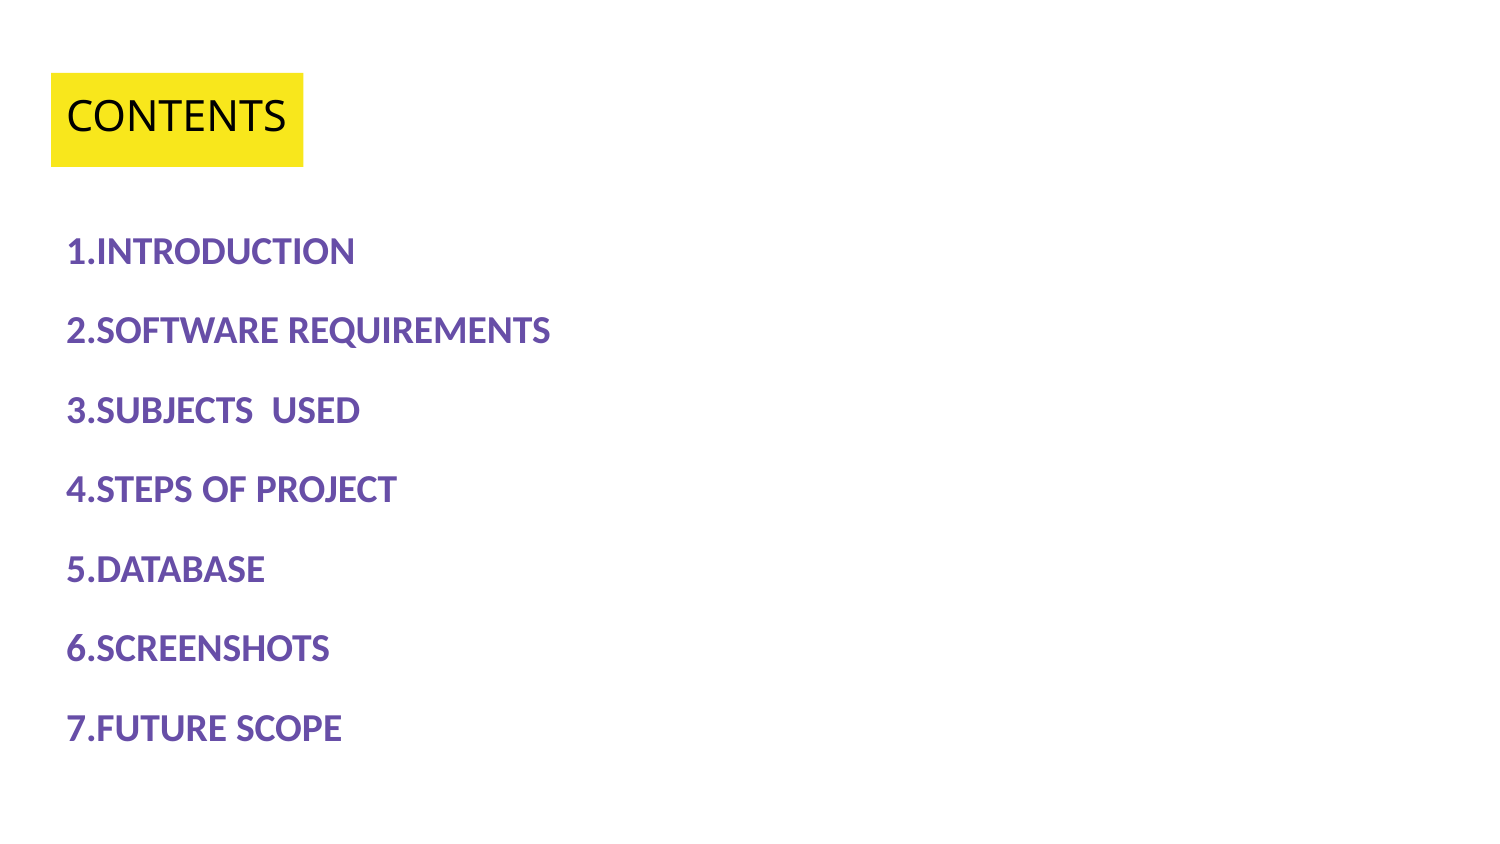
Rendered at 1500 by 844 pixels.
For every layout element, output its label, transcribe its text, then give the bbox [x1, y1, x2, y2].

title CONTENTS [51, 72, 304, 167]
list 1.INTRODUCTION 2.SOFTWARE REQUIREMENTS 3.SUBJECTS USED 4.STEPS OF PROJECT 5.DATABASE 6.SCREENSHOTS 7.FUTURE SCOPE [51, 202, 1449, 750]
